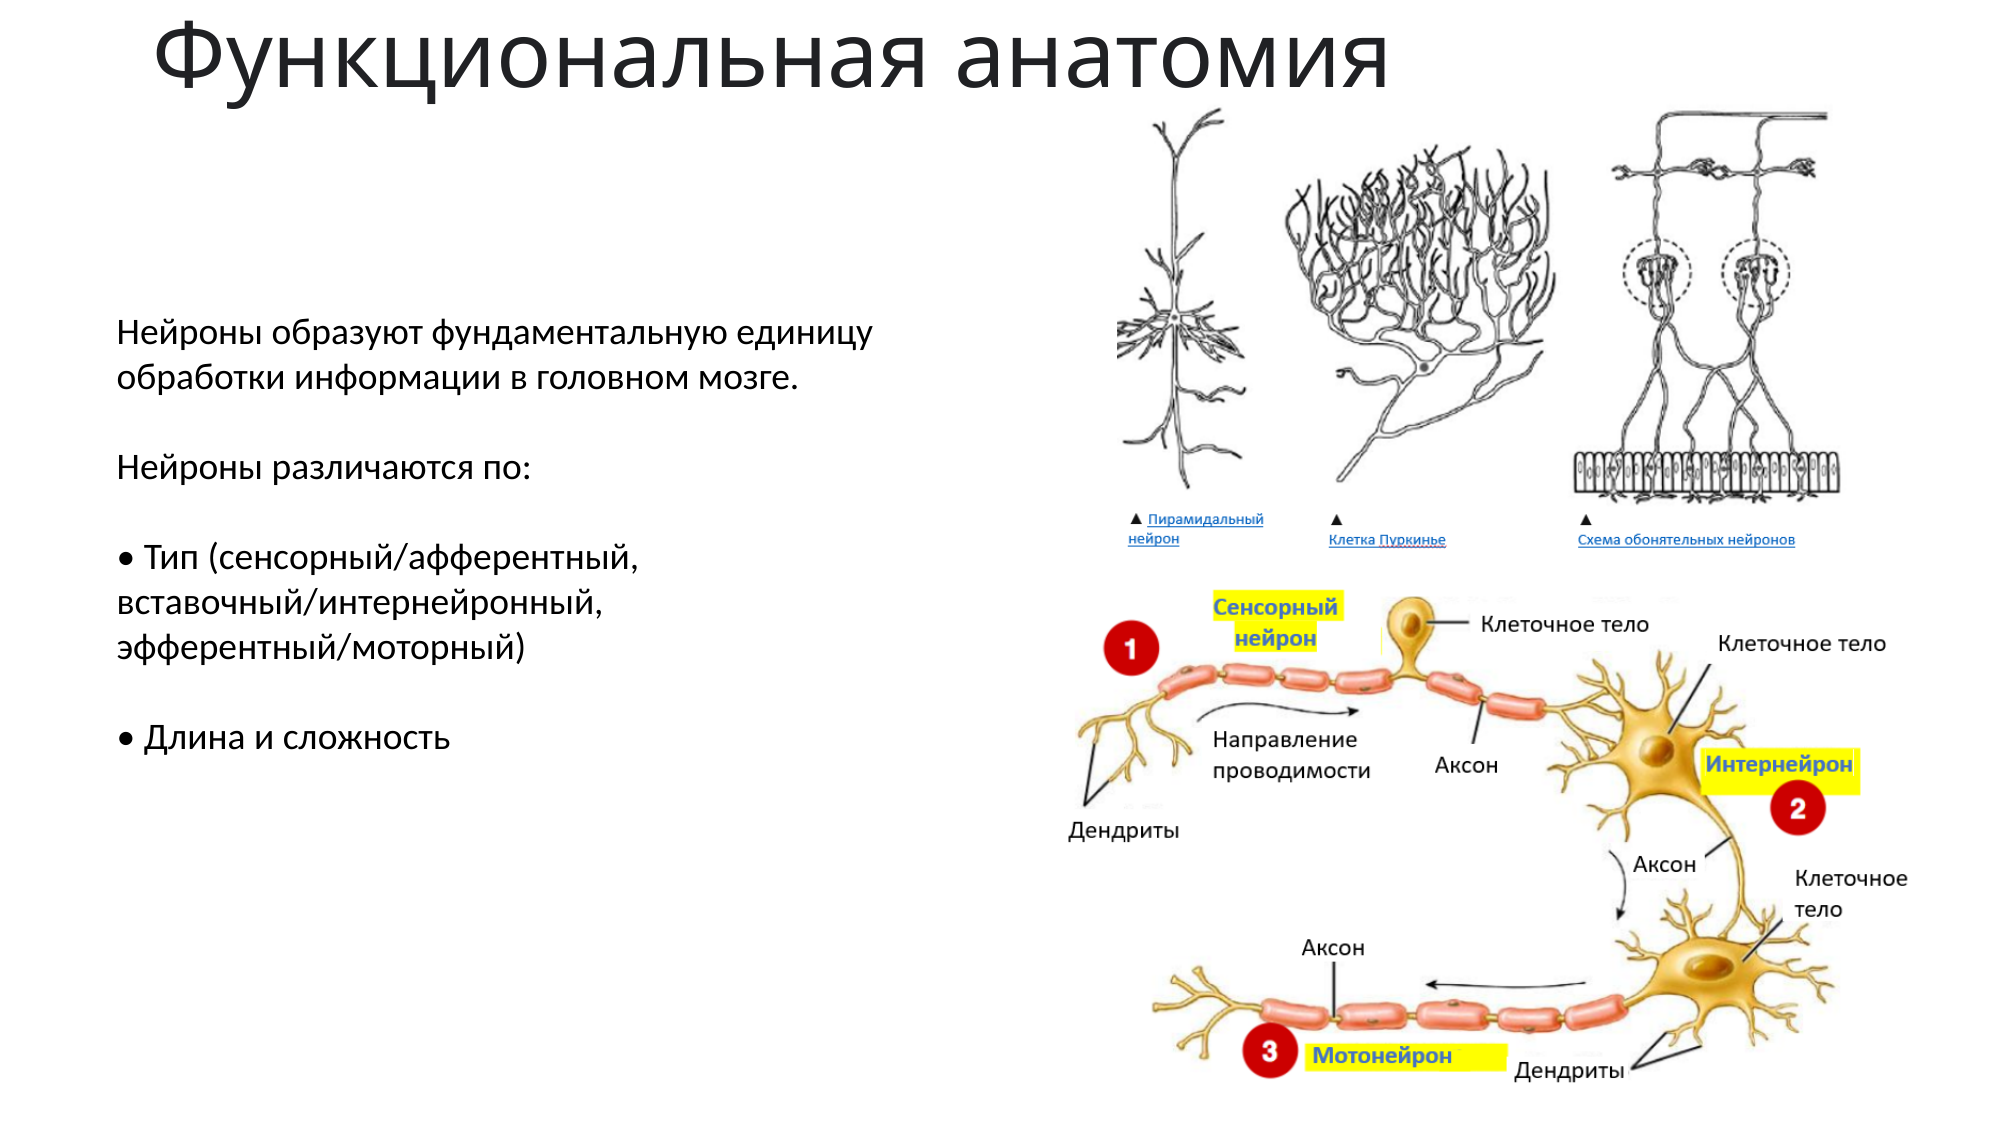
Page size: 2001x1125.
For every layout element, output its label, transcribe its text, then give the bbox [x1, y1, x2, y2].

title Функциональная анатомия [137, 13, 1646, 115]
picture [1043, 91, 1934, 1125]
text_box Нейроны образуют фундаментальную единицу обработки информации в головном мозге. Нейроны различаются по: • Тип (сенсорный/афферентный, вставочный/интернейронный, эфферентный/моторный) • Длина и сложность [101, 299, 1034, 765]
